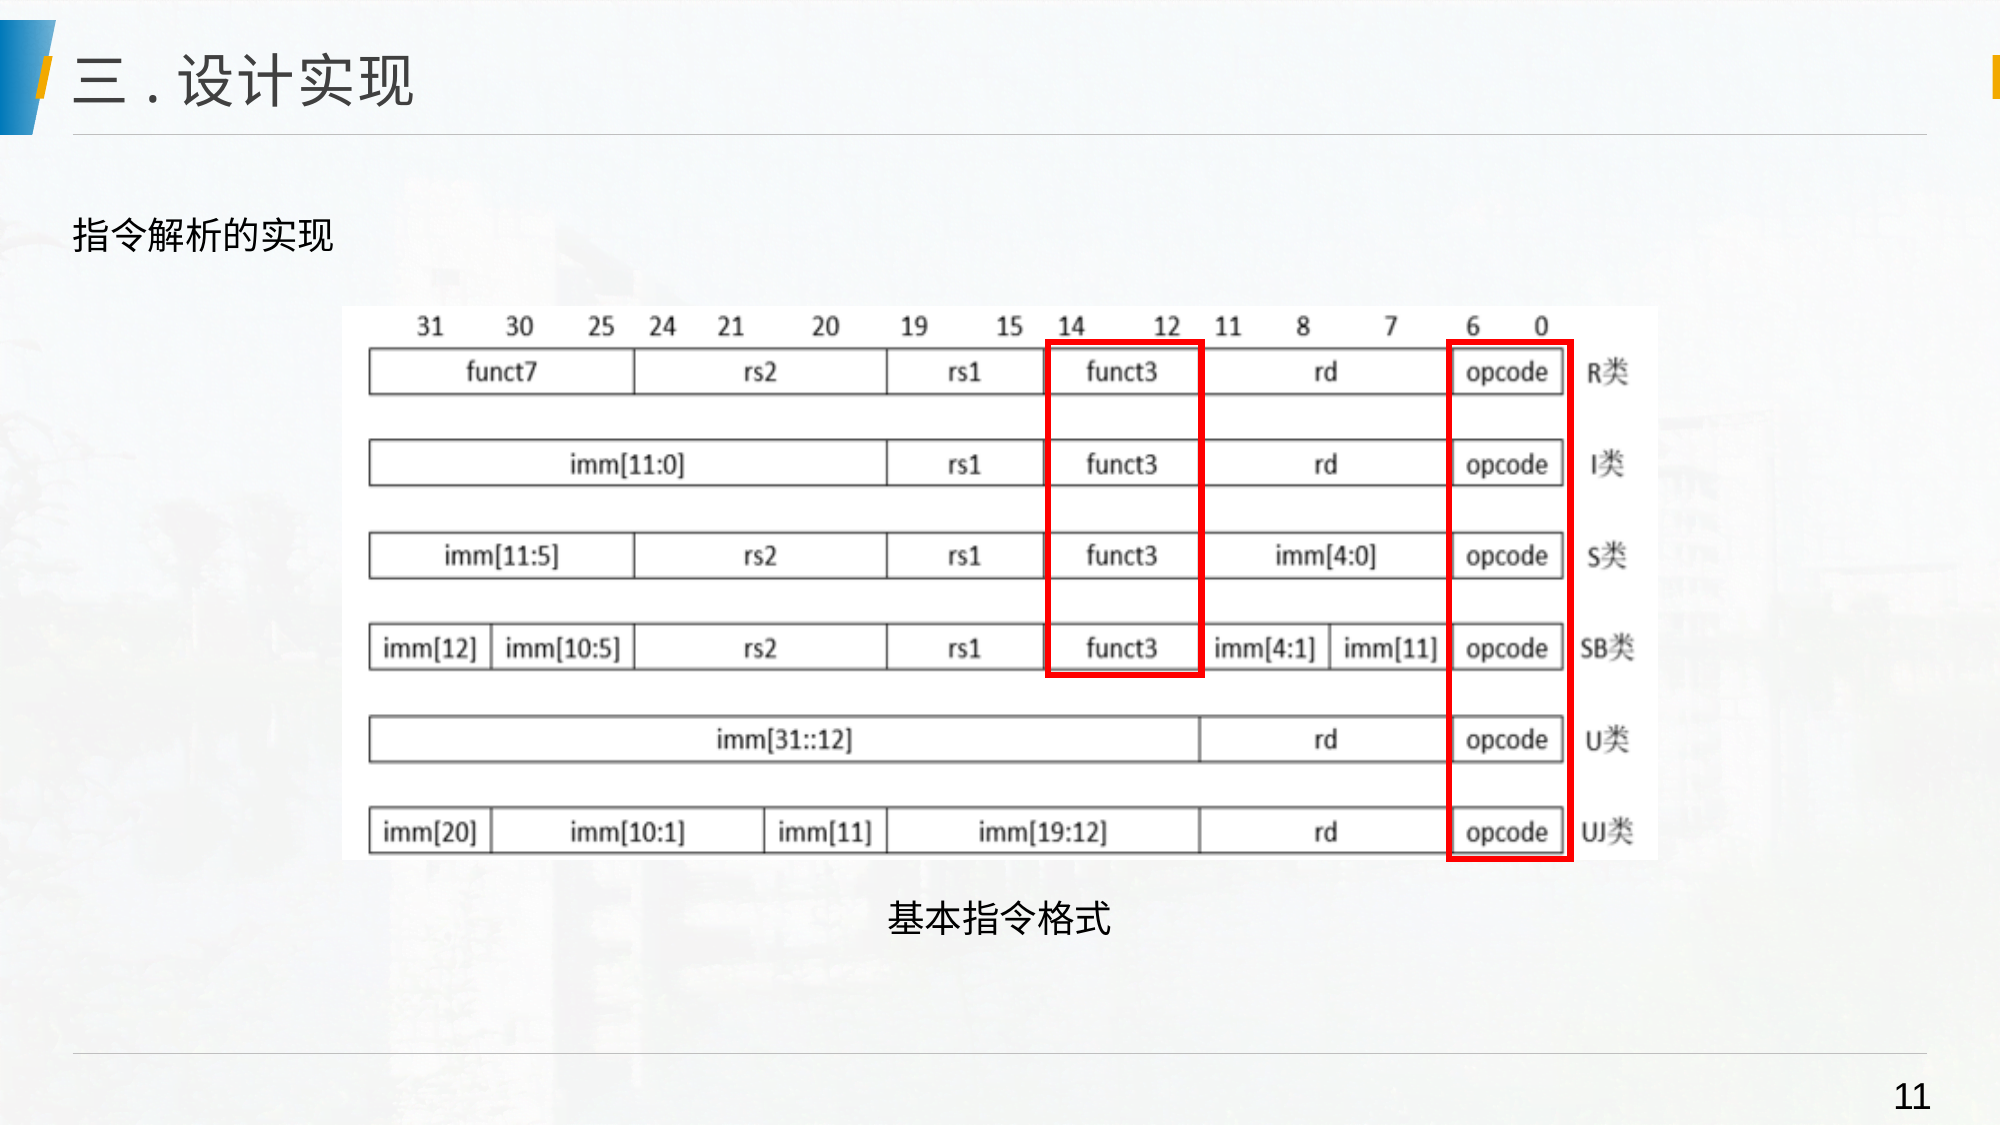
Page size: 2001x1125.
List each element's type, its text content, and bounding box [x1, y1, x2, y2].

title 三.设计实现 [56, 37, 1595, 120]
text_box 基本指令格式 [872, 887, 1128, 948]
text_box 11 [1878, 1064, 1948, 1125]
text_box 指令解析的实现 [57, 204, 350, 265]
picture [0, 0, 2000, 1125]
